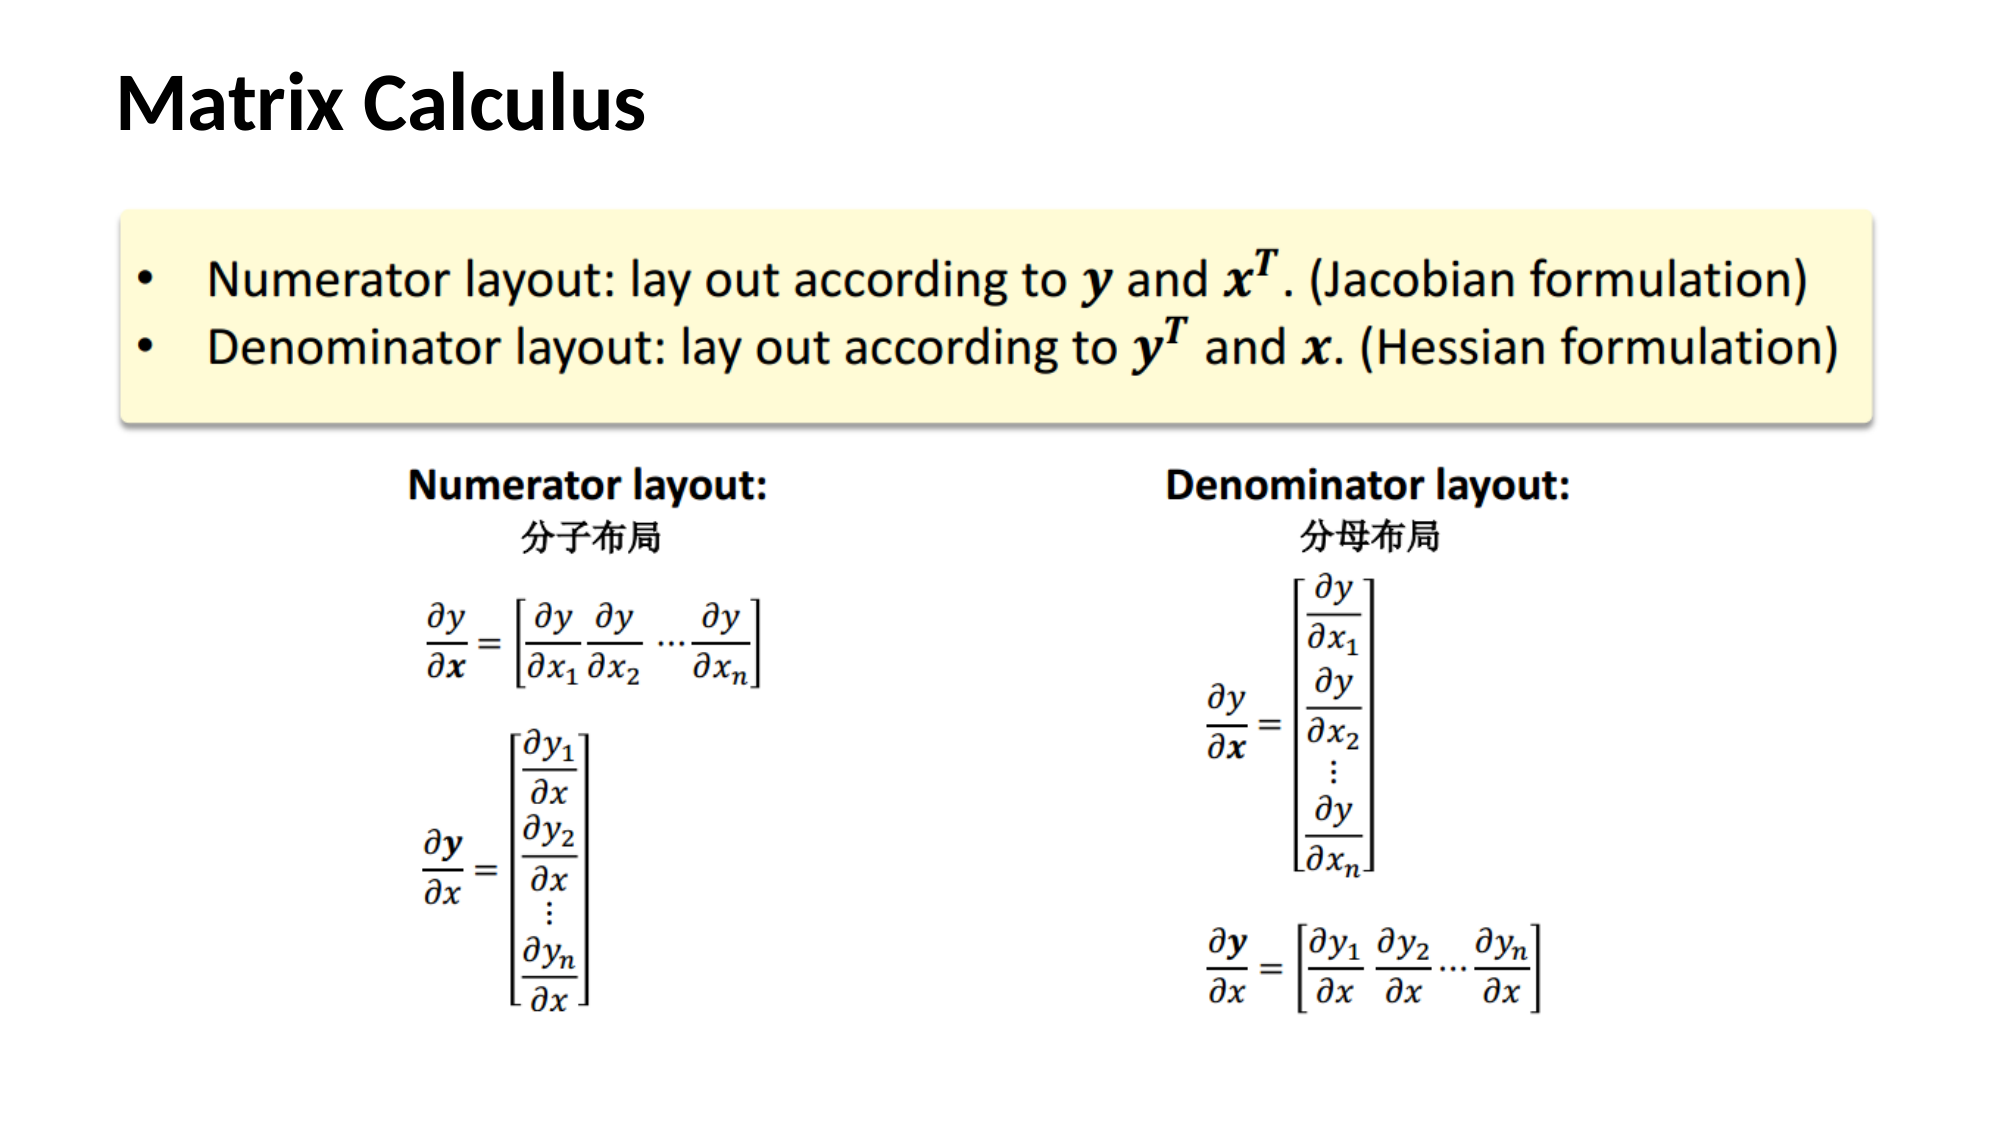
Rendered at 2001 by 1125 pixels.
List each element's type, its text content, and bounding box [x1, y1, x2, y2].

text_box Matrix Calculus [100, 40, 663, 155]
picture [112, 189, 1888, 1035]
